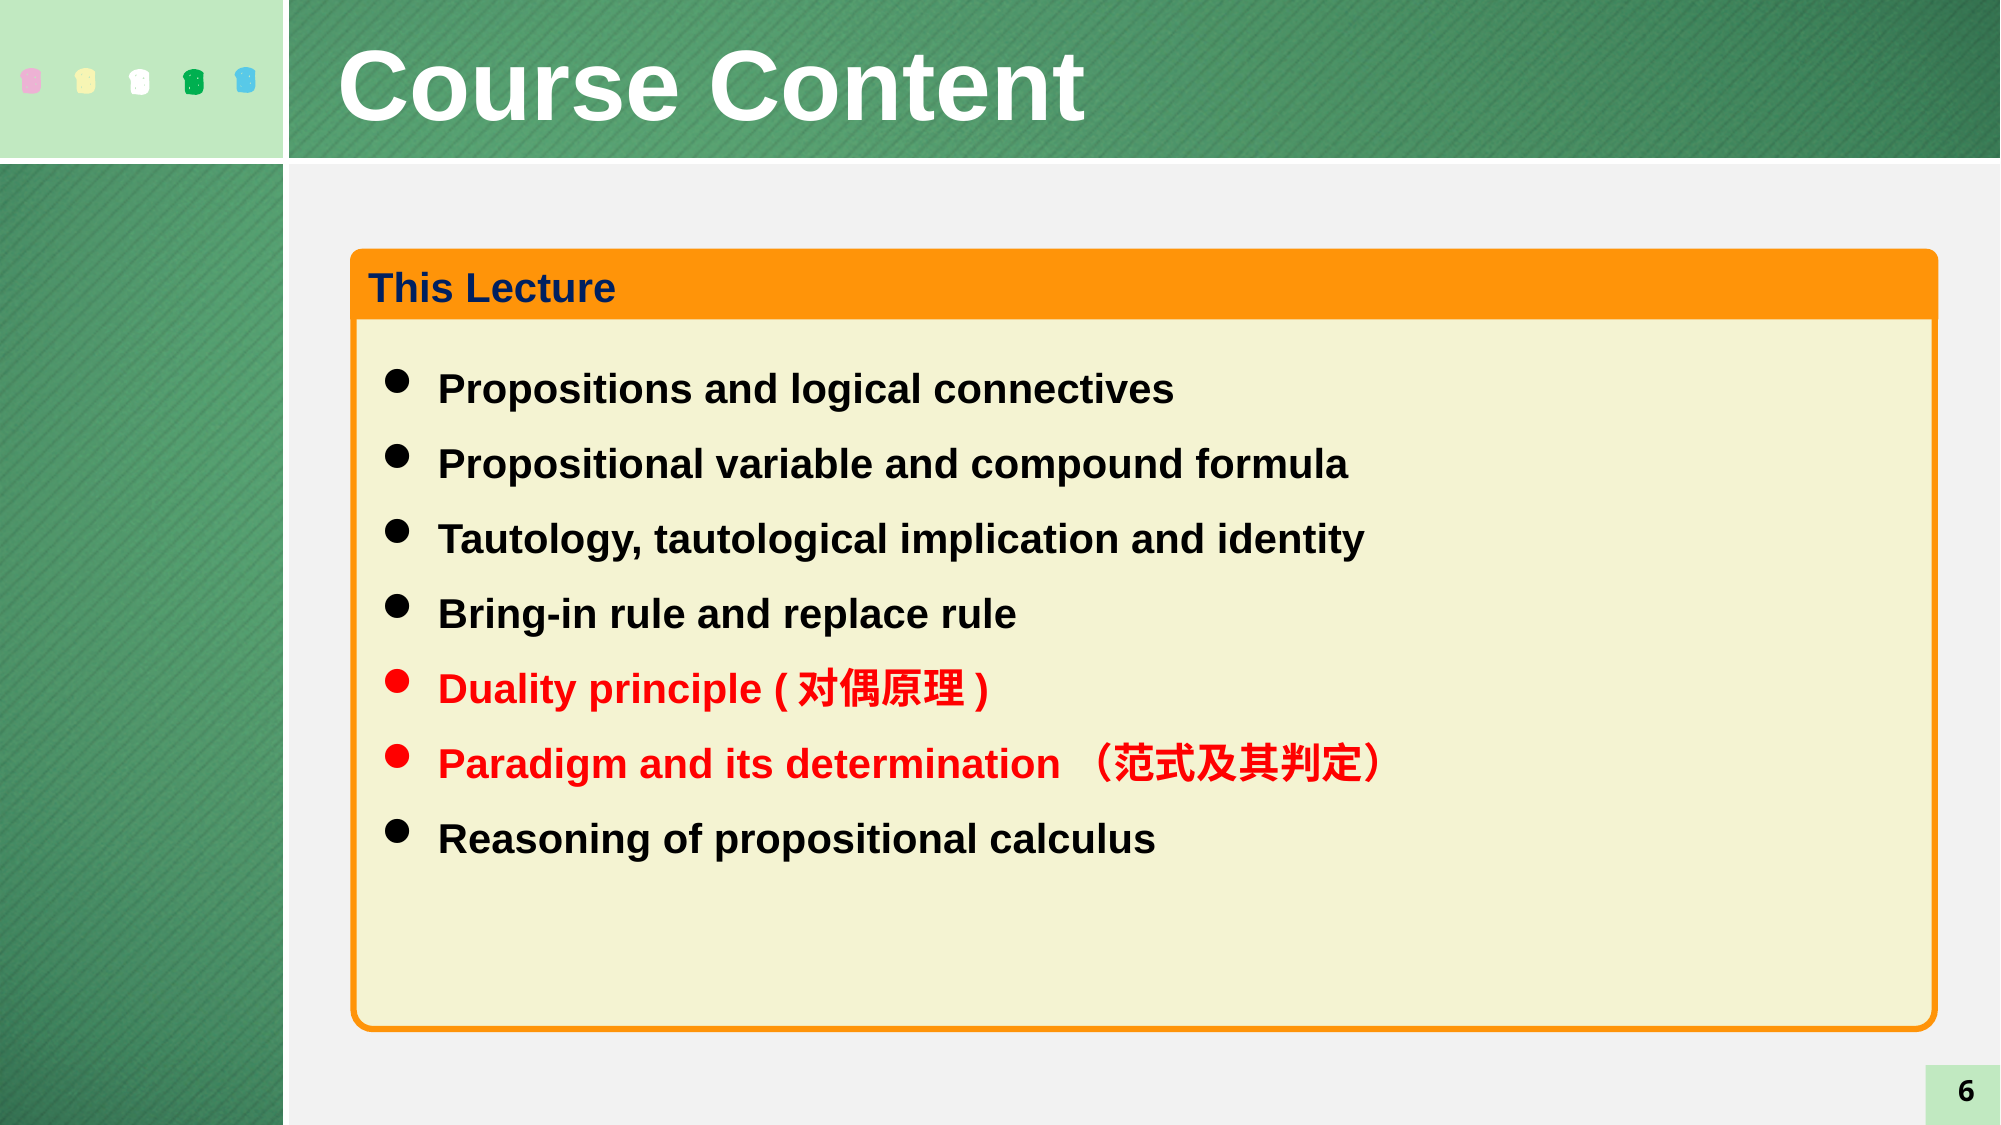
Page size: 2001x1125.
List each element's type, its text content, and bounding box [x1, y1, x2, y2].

text_box This Lecture [348, 247, 1940, 321]
picture [289, 0, 2000, 158]
text_box [352, 321, 1936, 1031]
text_box Propositions and logical connectives Propositional variable and compound formula Tautology, tautological implication and identity Bring-in rule and replace rule Duality principle (对偶原理) Paradigm and its determination（范式及其判定） Reasoning of propositional calculus [366, 329, 1956, 945]
text_box Course Content [322, 12, 1410, 148]
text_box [19, 65, 258, 95]
picture [0, 164, 283, 1125]
slide_number 6 [1925, 1065, 2000, 1125]
